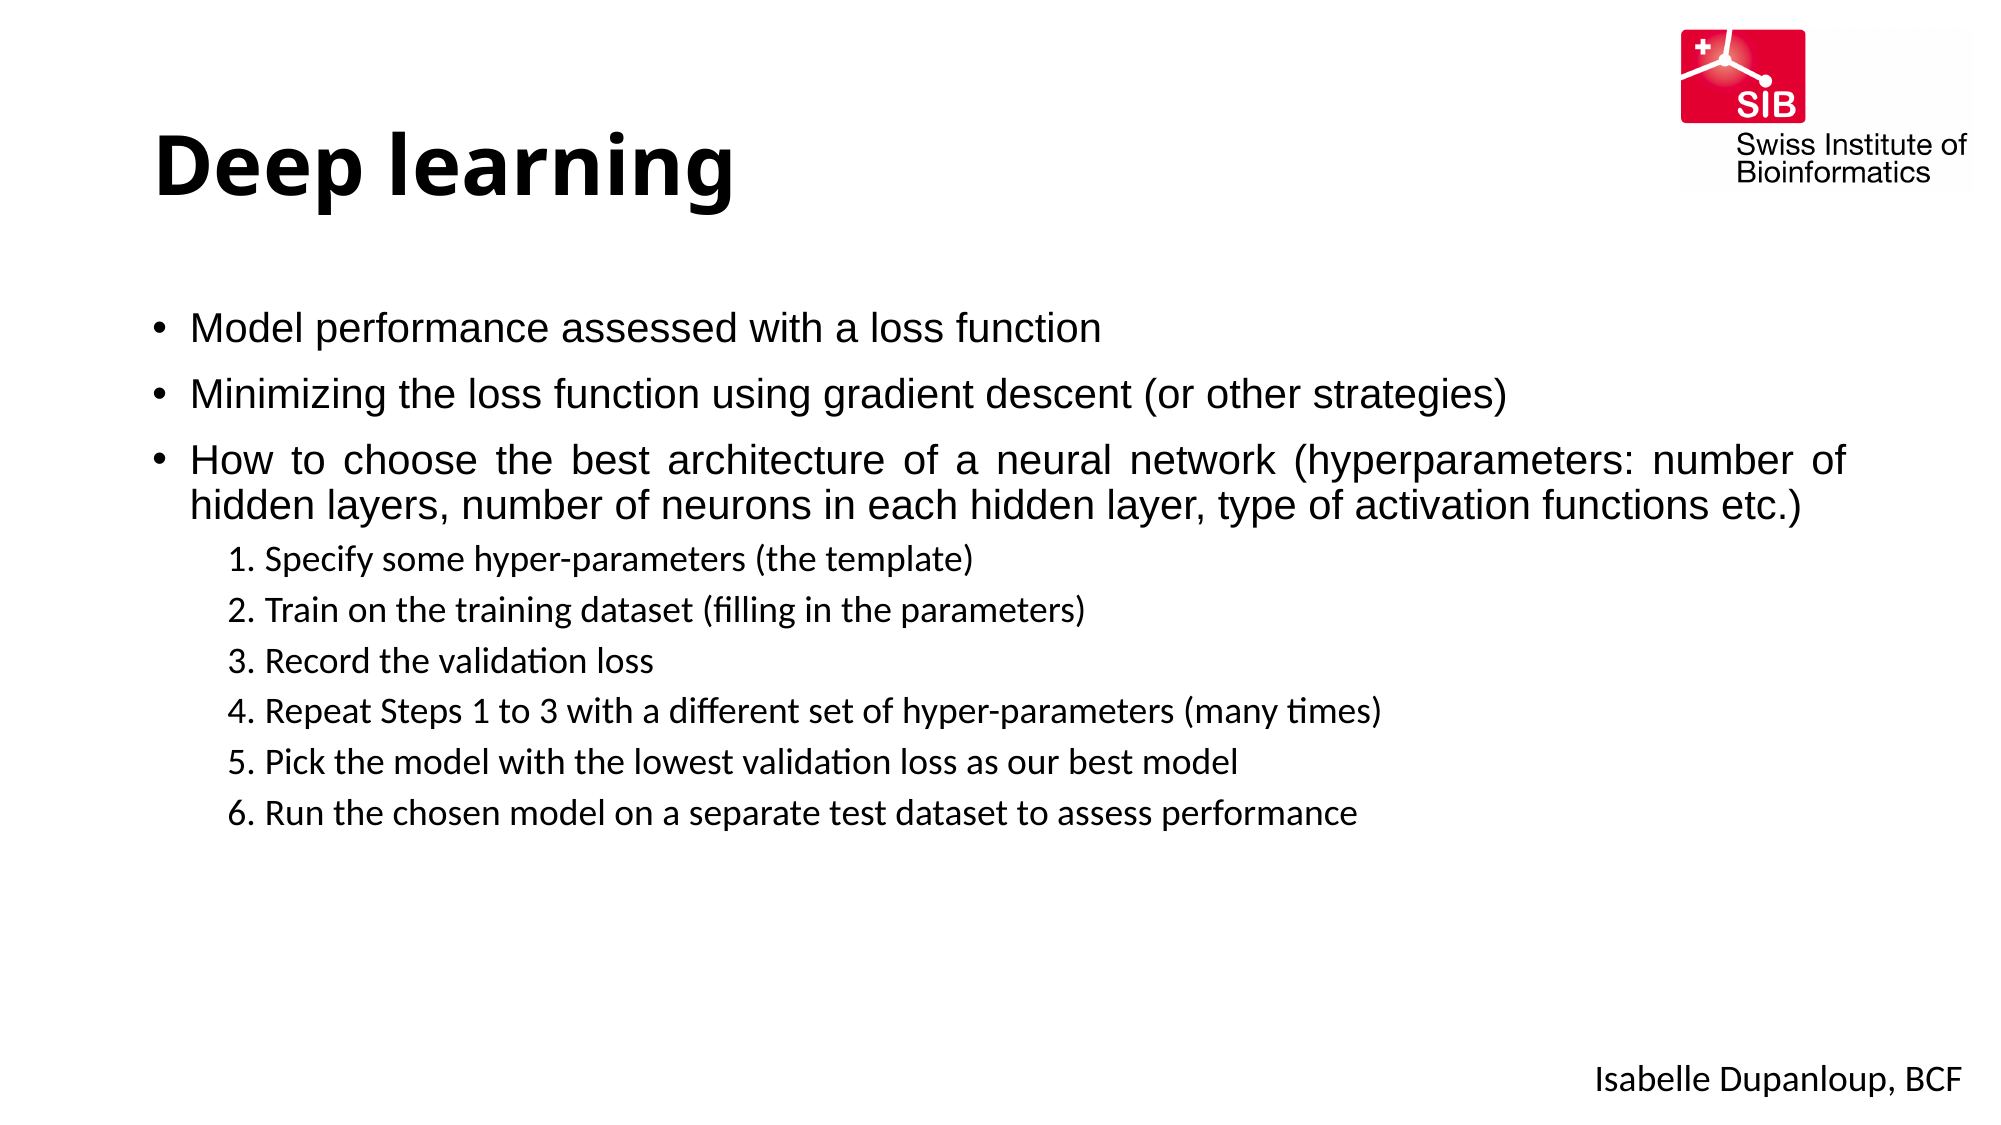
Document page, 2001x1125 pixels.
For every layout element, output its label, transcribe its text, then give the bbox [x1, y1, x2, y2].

text_box Isabelle Dupanloup, BCF [1557, 1046, 2000, 1107]
list Model performance assessed with a loss function Minimizing the loss function using gradient descent (or other strategies) How to choose the best architecture of a neural network (hyperparameters: number of hidden layers, number of neurons in each hidden layer, type of activation functions etc.) Specify some hyper-parameters (the template) Train on the training dataset (filling in the parameters) Record the validation loss Repeat Steps 1 to 3 with a different set of hyper-parameters (many times) Pick the model with the lowest validation loss as our best model Run the chosen model on a separate test dataset to assess performance [137, 299, 1863, 1014]
text_box Deep learning [137, 59, 1863, 278]
picture [1678, 27, 1973, 193]
